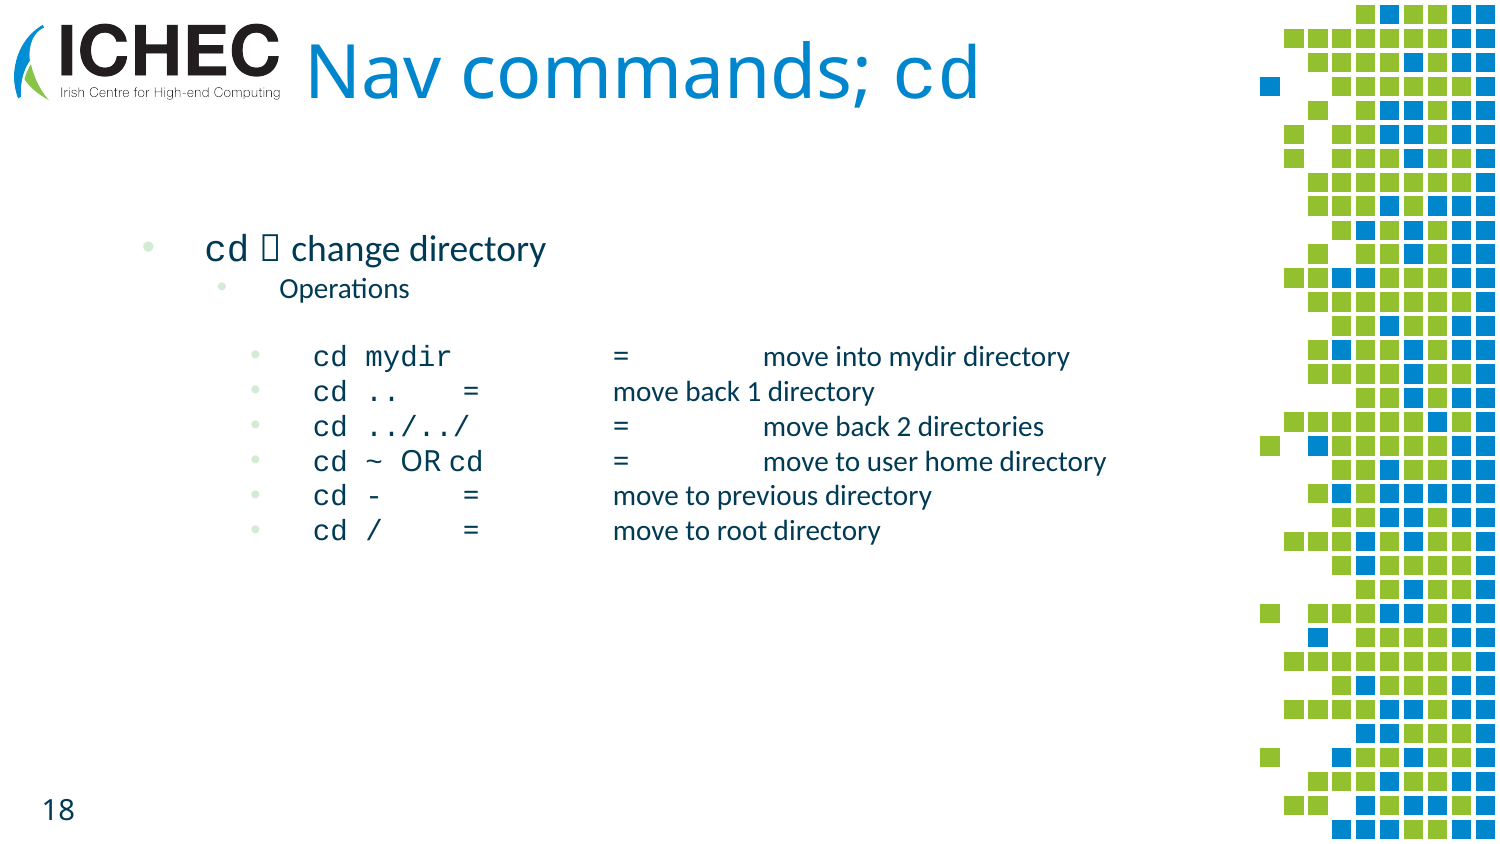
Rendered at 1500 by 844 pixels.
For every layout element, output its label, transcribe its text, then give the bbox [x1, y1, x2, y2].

text_box Nav commands; cd [289, 0, 1345, 129]
picture [0, 4, 307, 117]
text_box 18 [26, 779, 117, 844]
list cd  change directory Operations [114, 209, 1224, 786]
text_box cd mydir = move into mydir directory cd .. = move back 1 directory cd ../../ = move back 2 directories cd ~ OR cd = move to user home directory cd - = move to previous directory cd / = move to root directory [72, 321, 1165, 691]
